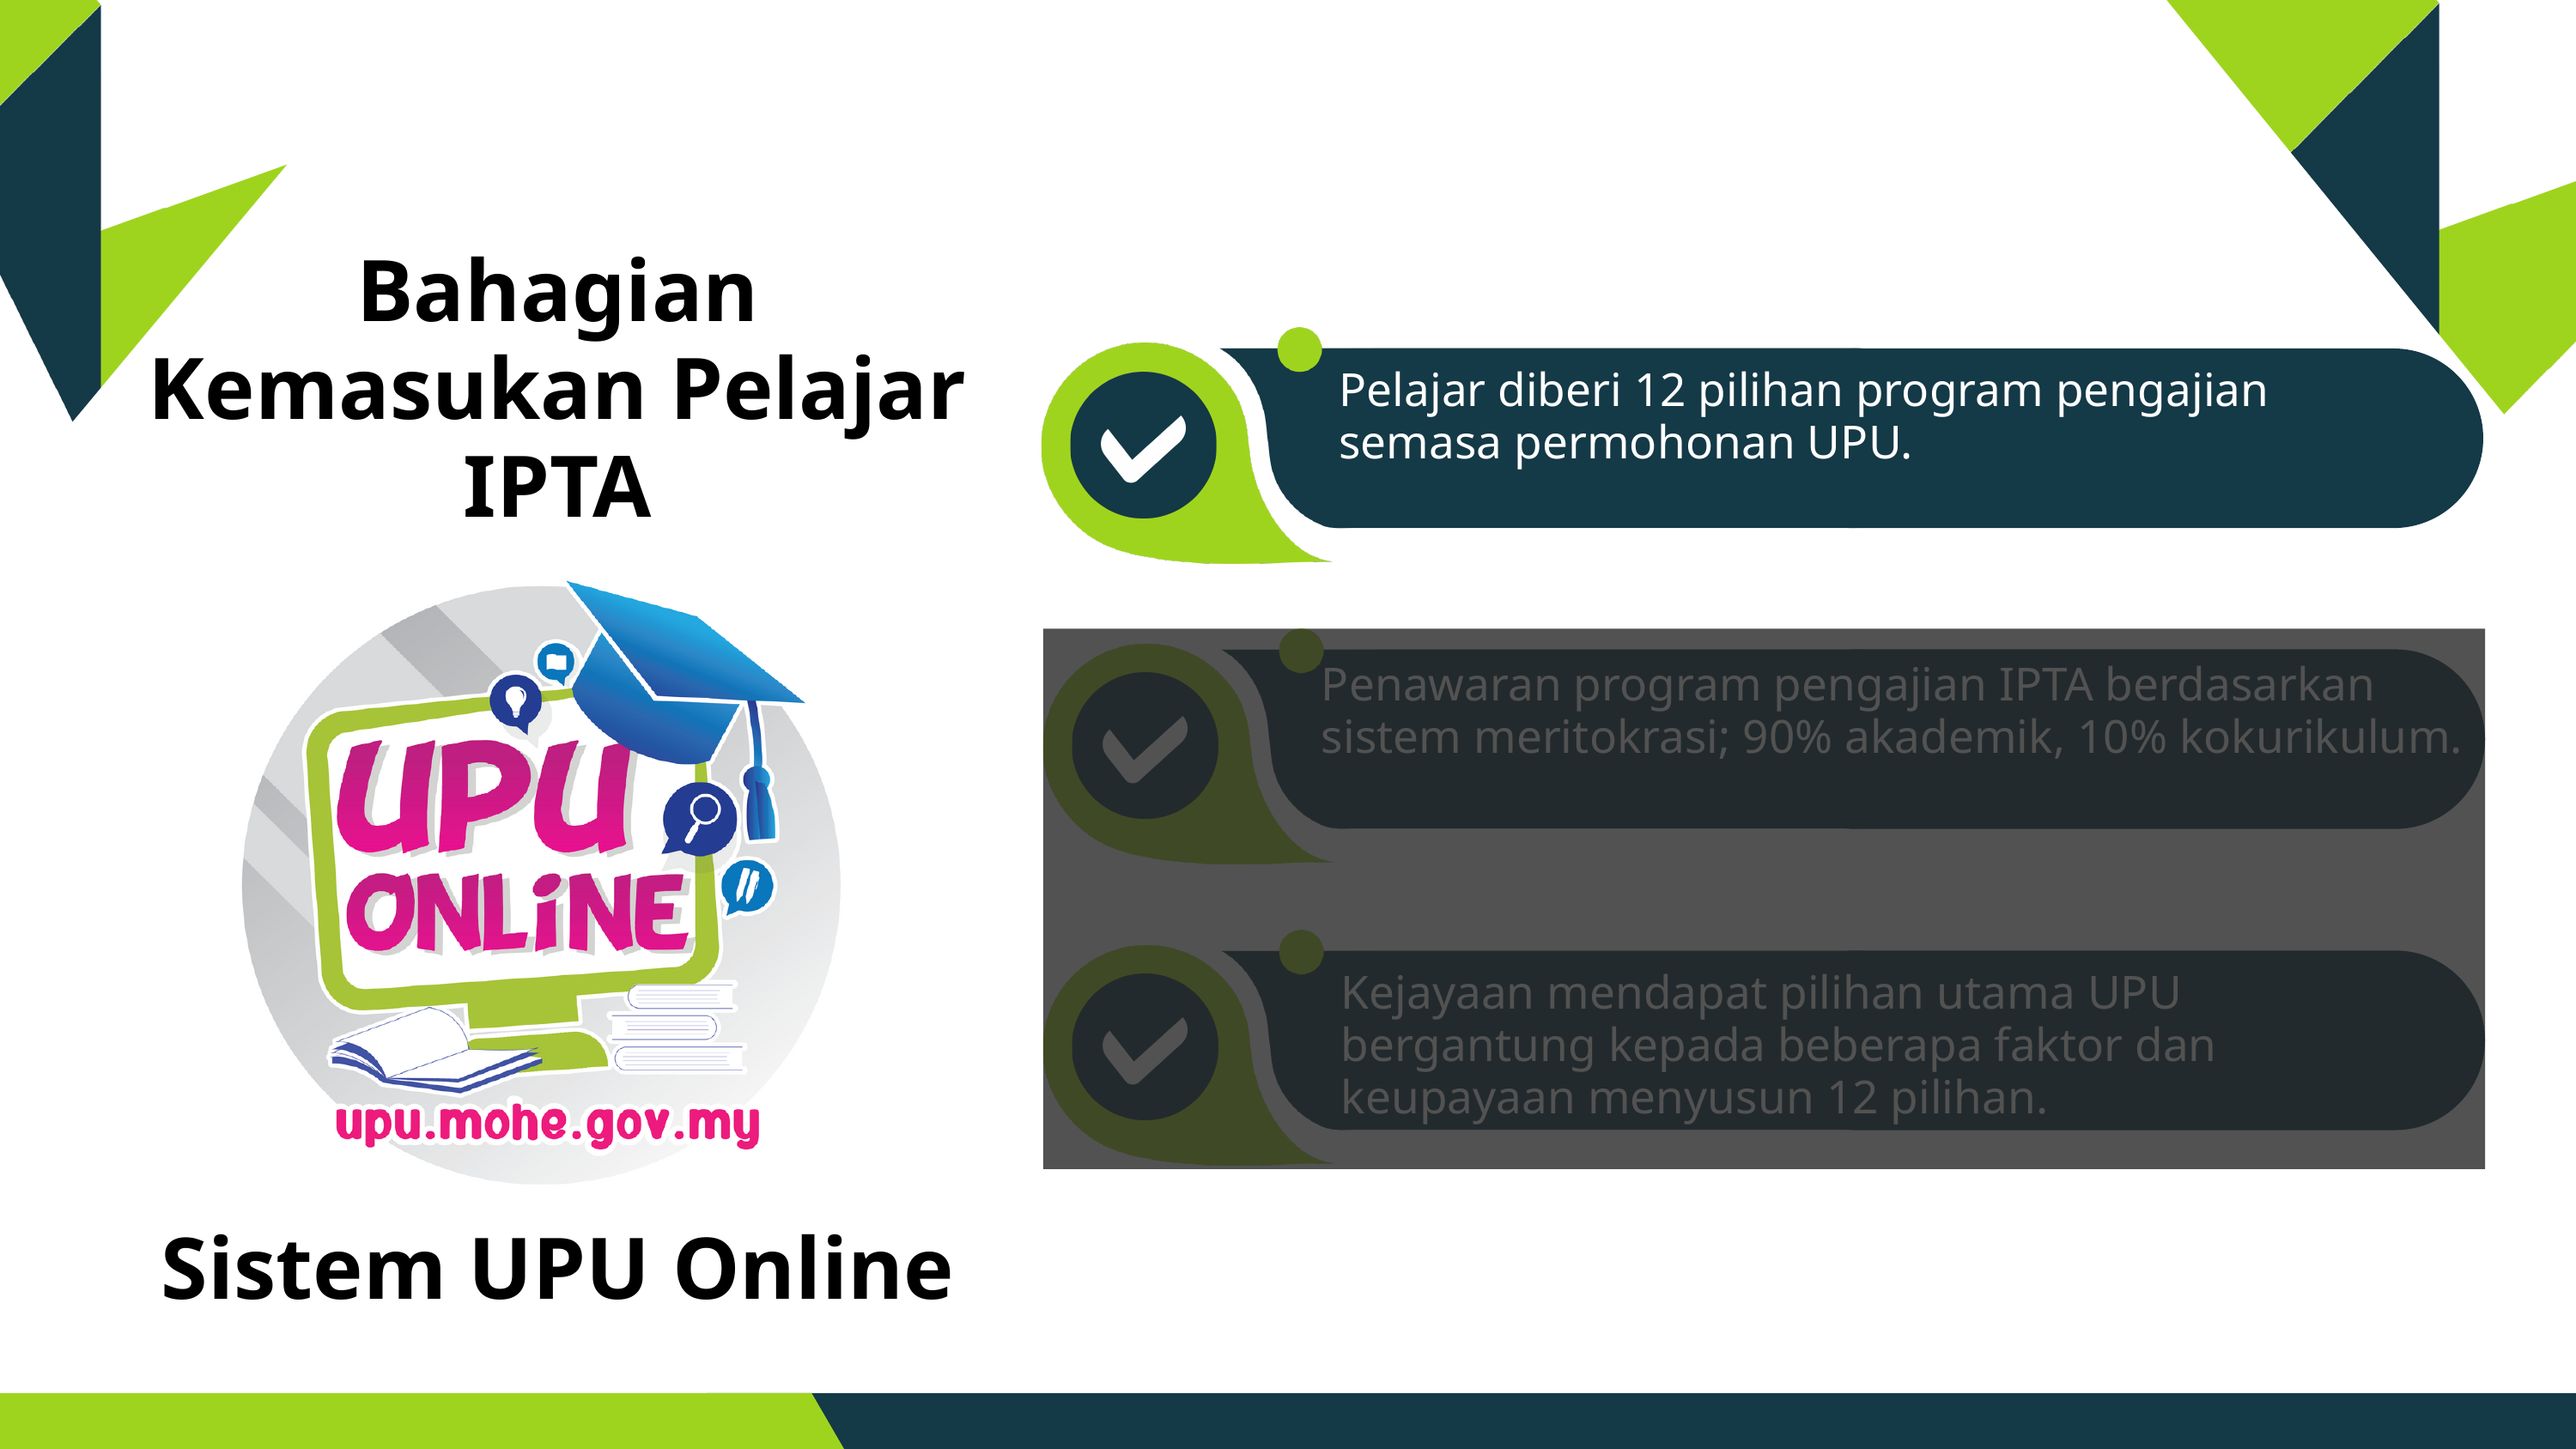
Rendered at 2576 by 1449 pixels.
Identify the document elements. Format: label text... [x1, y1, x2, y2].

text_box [902, 1392, 2576, 1449]
text_box Bahagian Kemasukan Pelajar IPTA [100, 240, 1016, 535]
text_box [2166, 0, 2576, 479]
text_box [0, 0, 424, 479]
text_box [1042, 628, 2486, 1170]
text_box [1070, 372, 1217, 518]
text_box Pelajar diberi 12 pilihan program pengajian semasa permohonan UPU. [1339, 363, 1759, 469]
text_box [1764, 348, 2484, 529]
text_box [0, 1392, 900, 1449]
text_box Sistem UPU Online [0, 1218, 1220, 1317]
text_box [1041, 327, 1945, 567]
text_box [39, 537, 1009, 1218]
